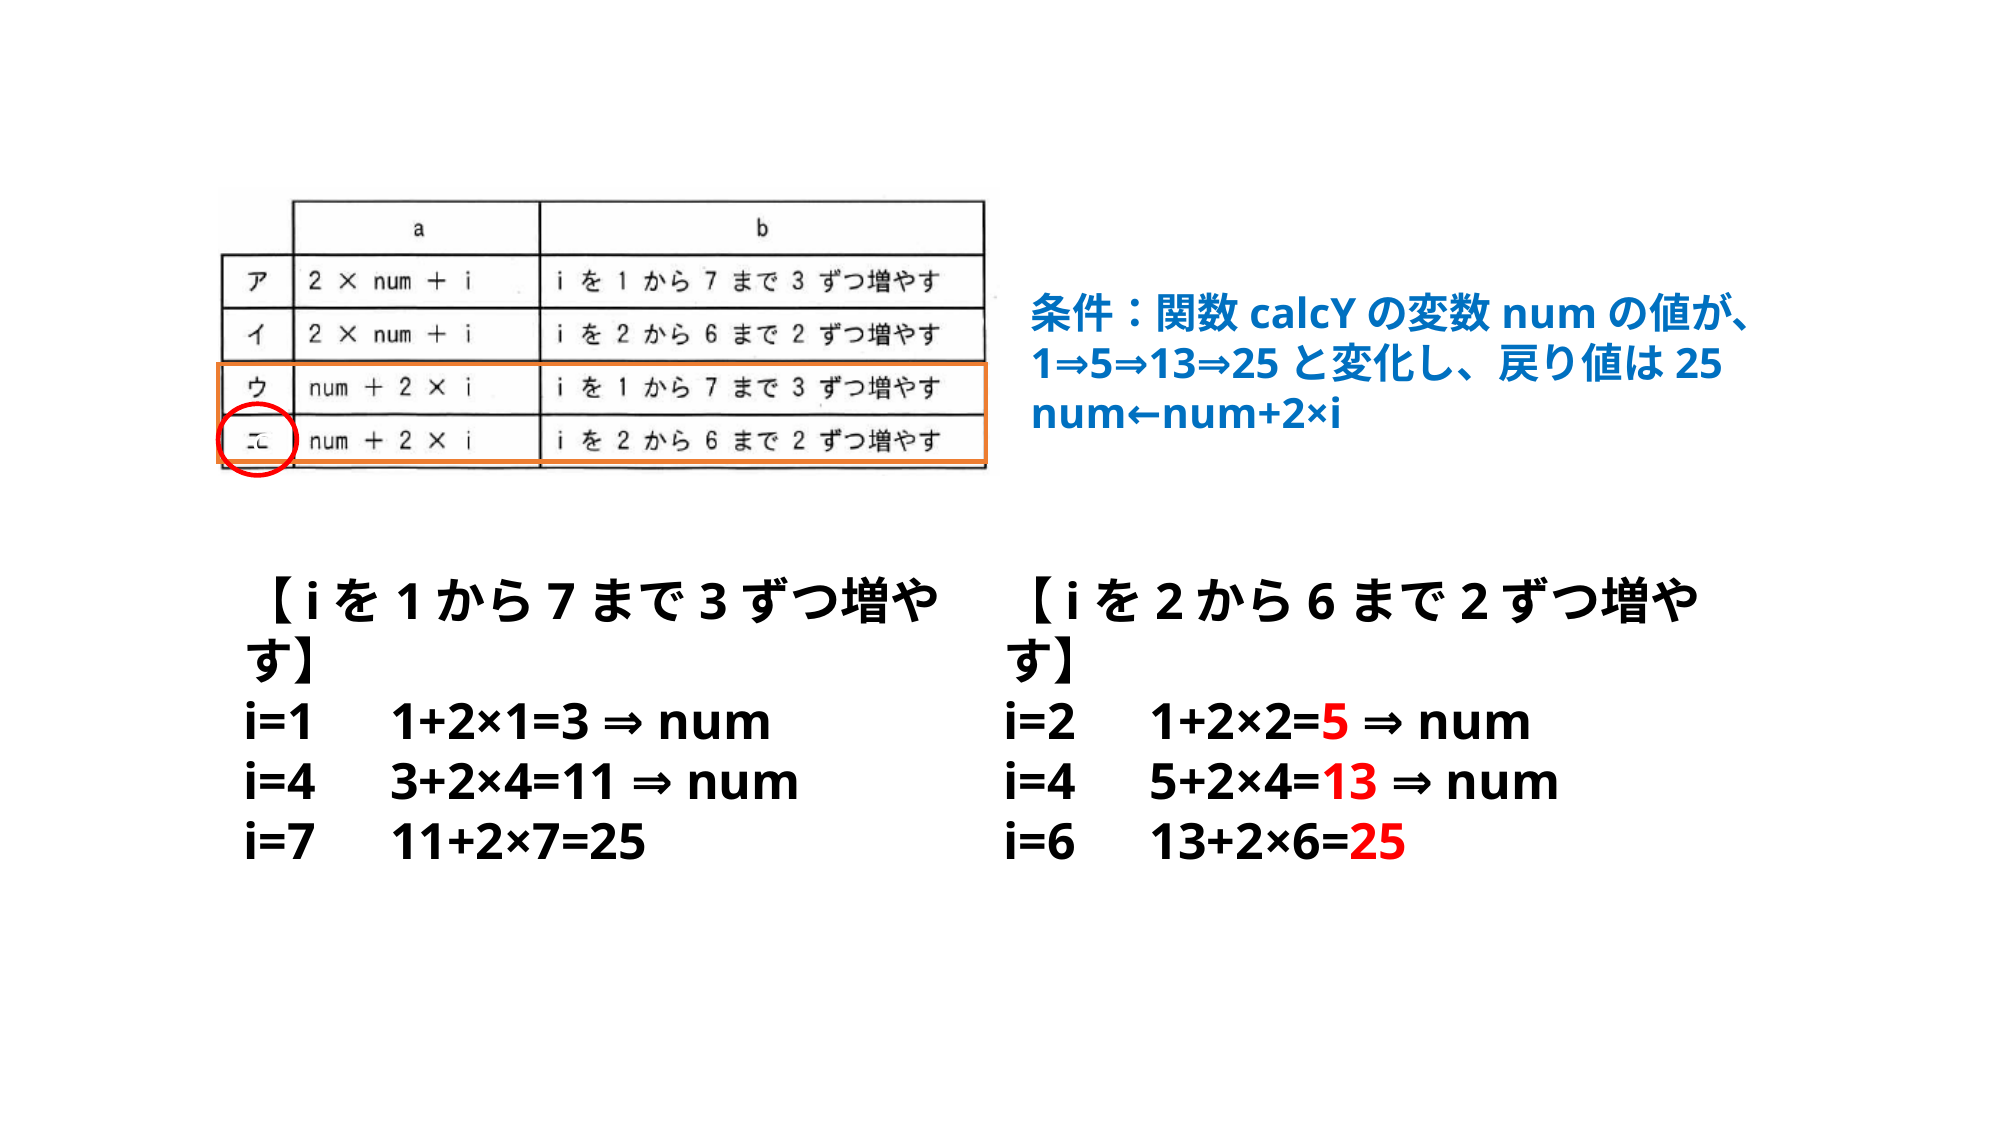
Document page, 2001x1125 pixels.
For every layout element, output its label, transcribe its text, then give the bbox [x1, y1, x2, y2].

text_box 【iを2から6まで2ずつ増やす】 i=2 1+2×2=5 ⇒ num i=4 5+2×4=13 ⇒ num i=6 13+2×6=25 [989, 562, 1750, 878]
text_box 【iを1から7まで3ずつ増やす】 i=1 1+2×1=3 ⇒ num i=4 3+2×4=11 ⇒ num i=7 11+2×7=25 [228, 562, 989, 878]
text_box 条件：関数calcYの変数numの値が、1⇒5⇒13⇒25と変化し、戻り値は25 num←num+2×i [1015, 279, 1798, 445]
picture [217, 187, 1000, 476]
